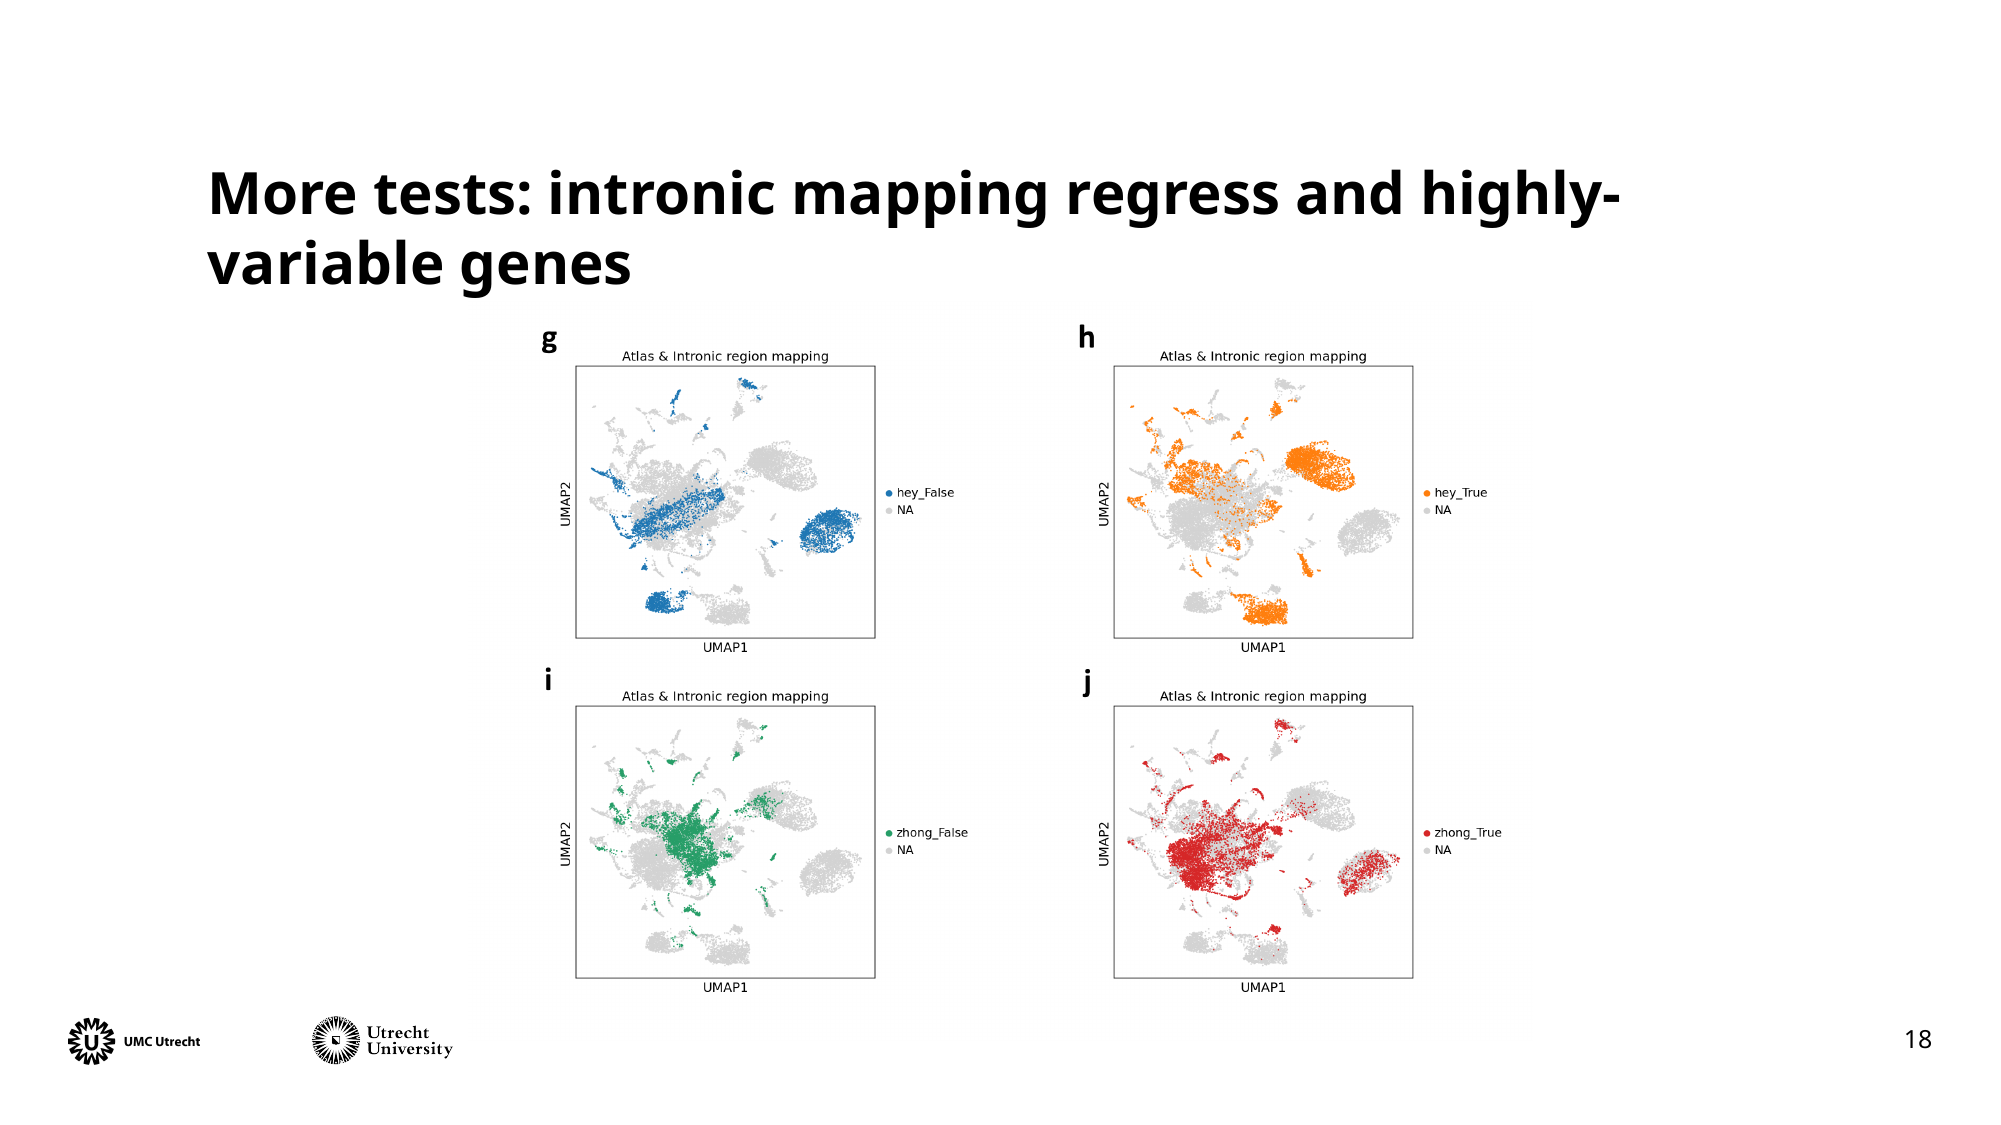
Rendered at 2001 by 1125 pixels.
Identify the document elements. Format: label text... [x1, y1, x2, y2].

slide_number 18 [1828, 1009, 1933, 1071]
picture [68, 984, 200, 1096]
text_box More tests: intronic mapping regress and highly-variable genes [192, 148, 1758, 355]
picture [272, 300, 1533, 1096]
